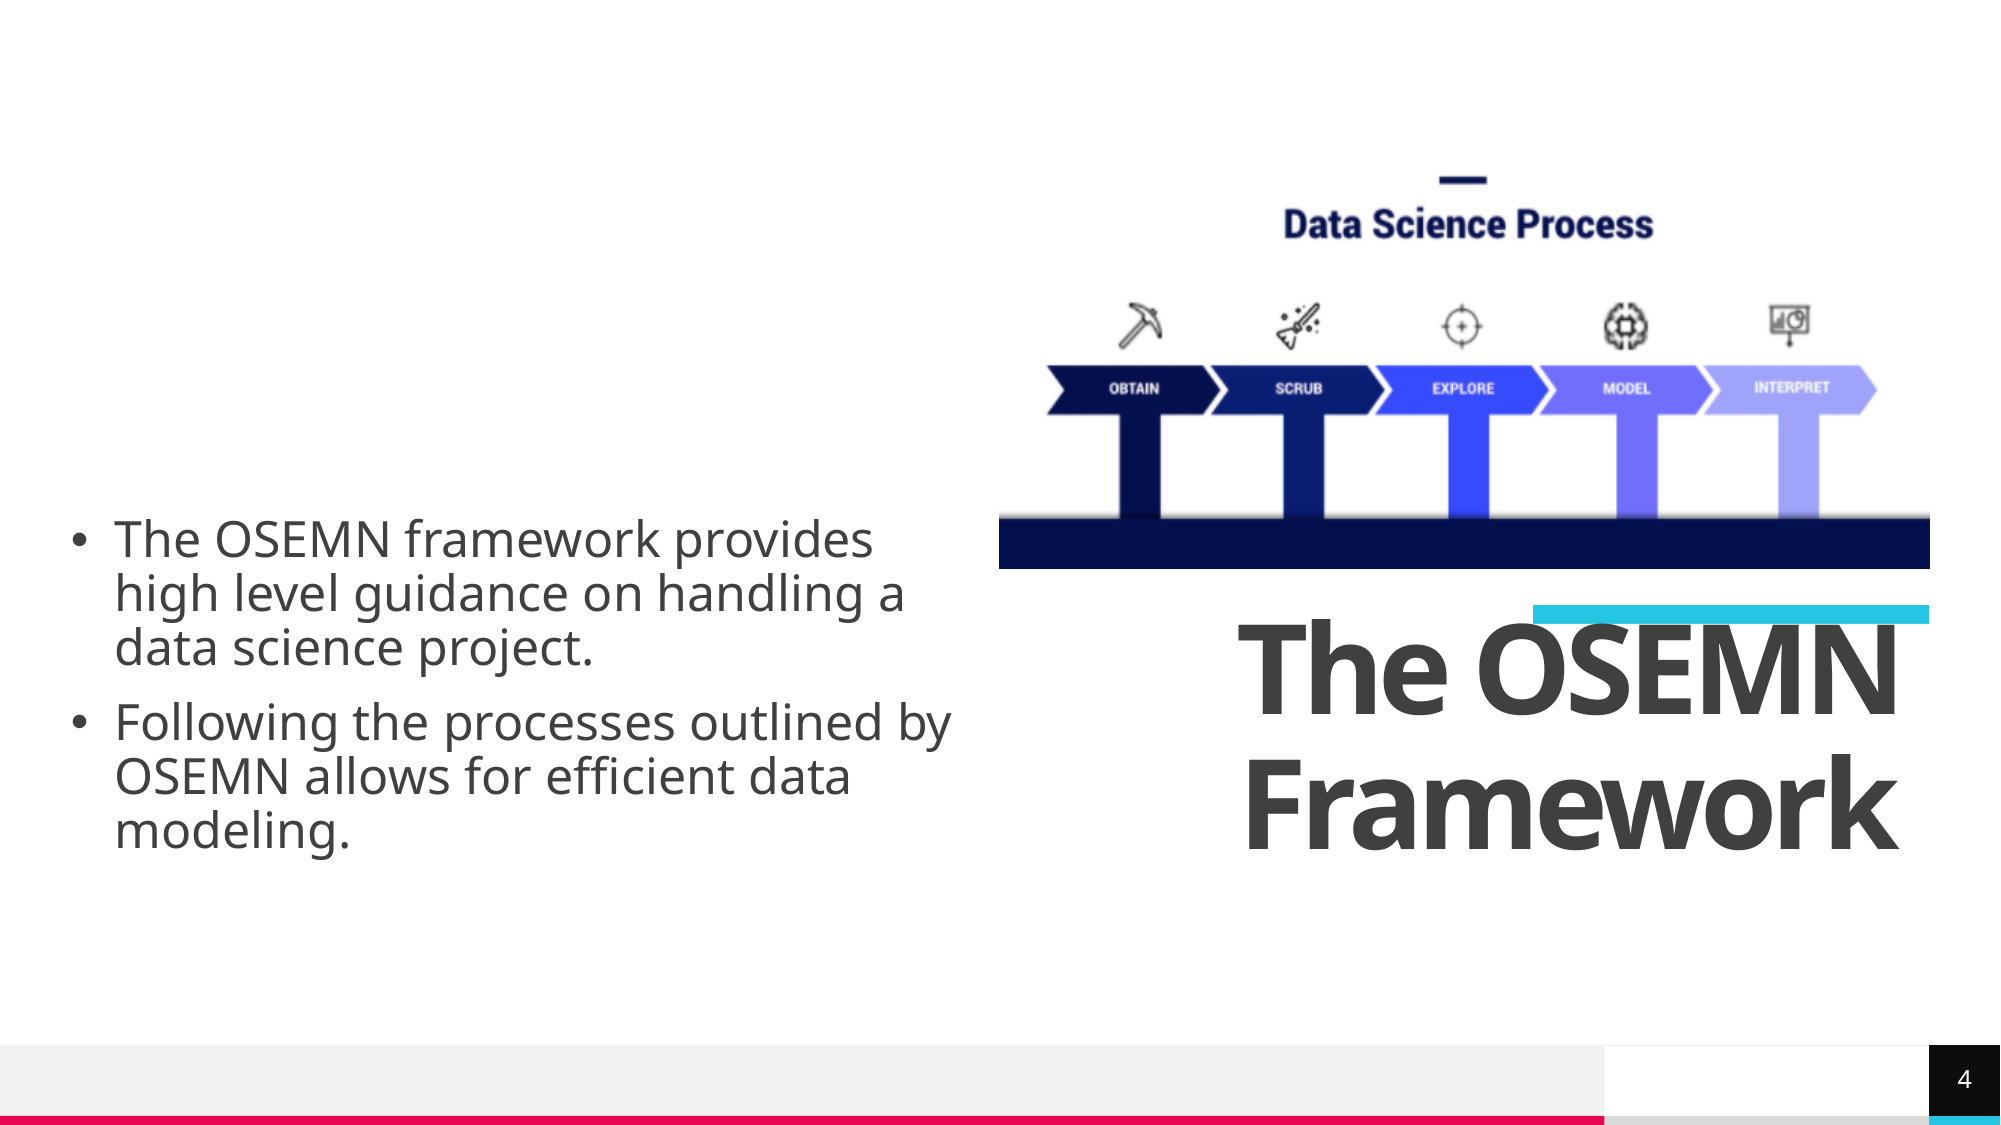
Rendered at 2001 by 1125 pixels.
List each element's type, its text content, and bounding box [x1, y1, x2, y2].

text_box [1532, 604, 1930, 623]
title The OSEMN Framework [1166, 623, 1930, 860]
picture [999, 148, 1930, 570]
slide_number 4 [1929, 1045, 2000, 1116]
list The OSEMN framework provides high level guidance on handling a data science project. Following the processes outlined by OSEMN allows for efficient data modeling. [70, 155, 969, 860]
